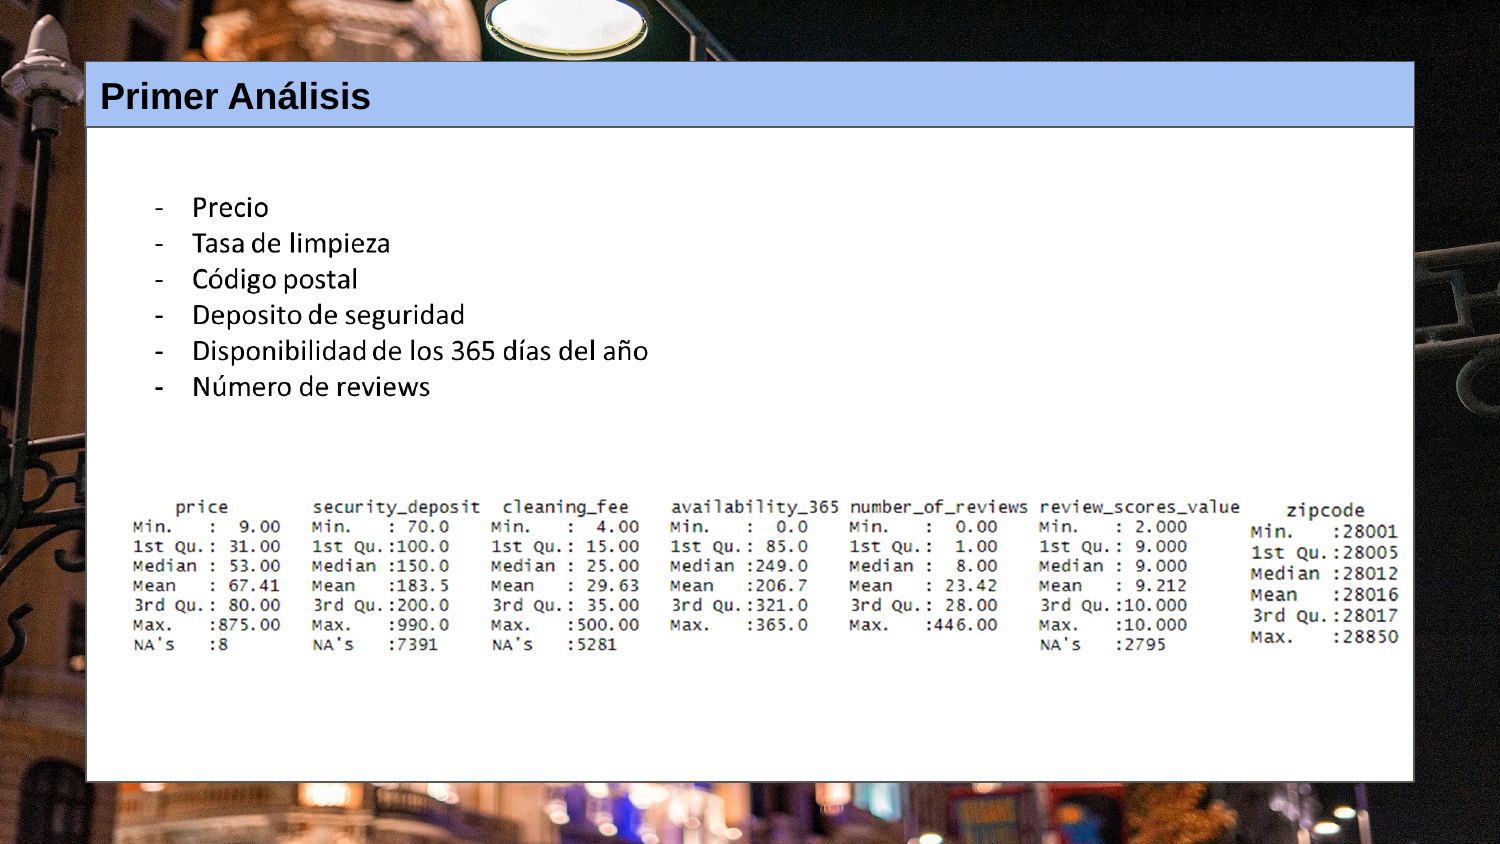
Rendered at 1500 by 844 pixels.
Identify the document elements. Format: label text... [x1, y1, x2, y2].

text_box [86, 128, 1414, 783]
text_box Primer Análisis [85, 61, 1415, 128]
picture [0, 0, 1500, 844]
